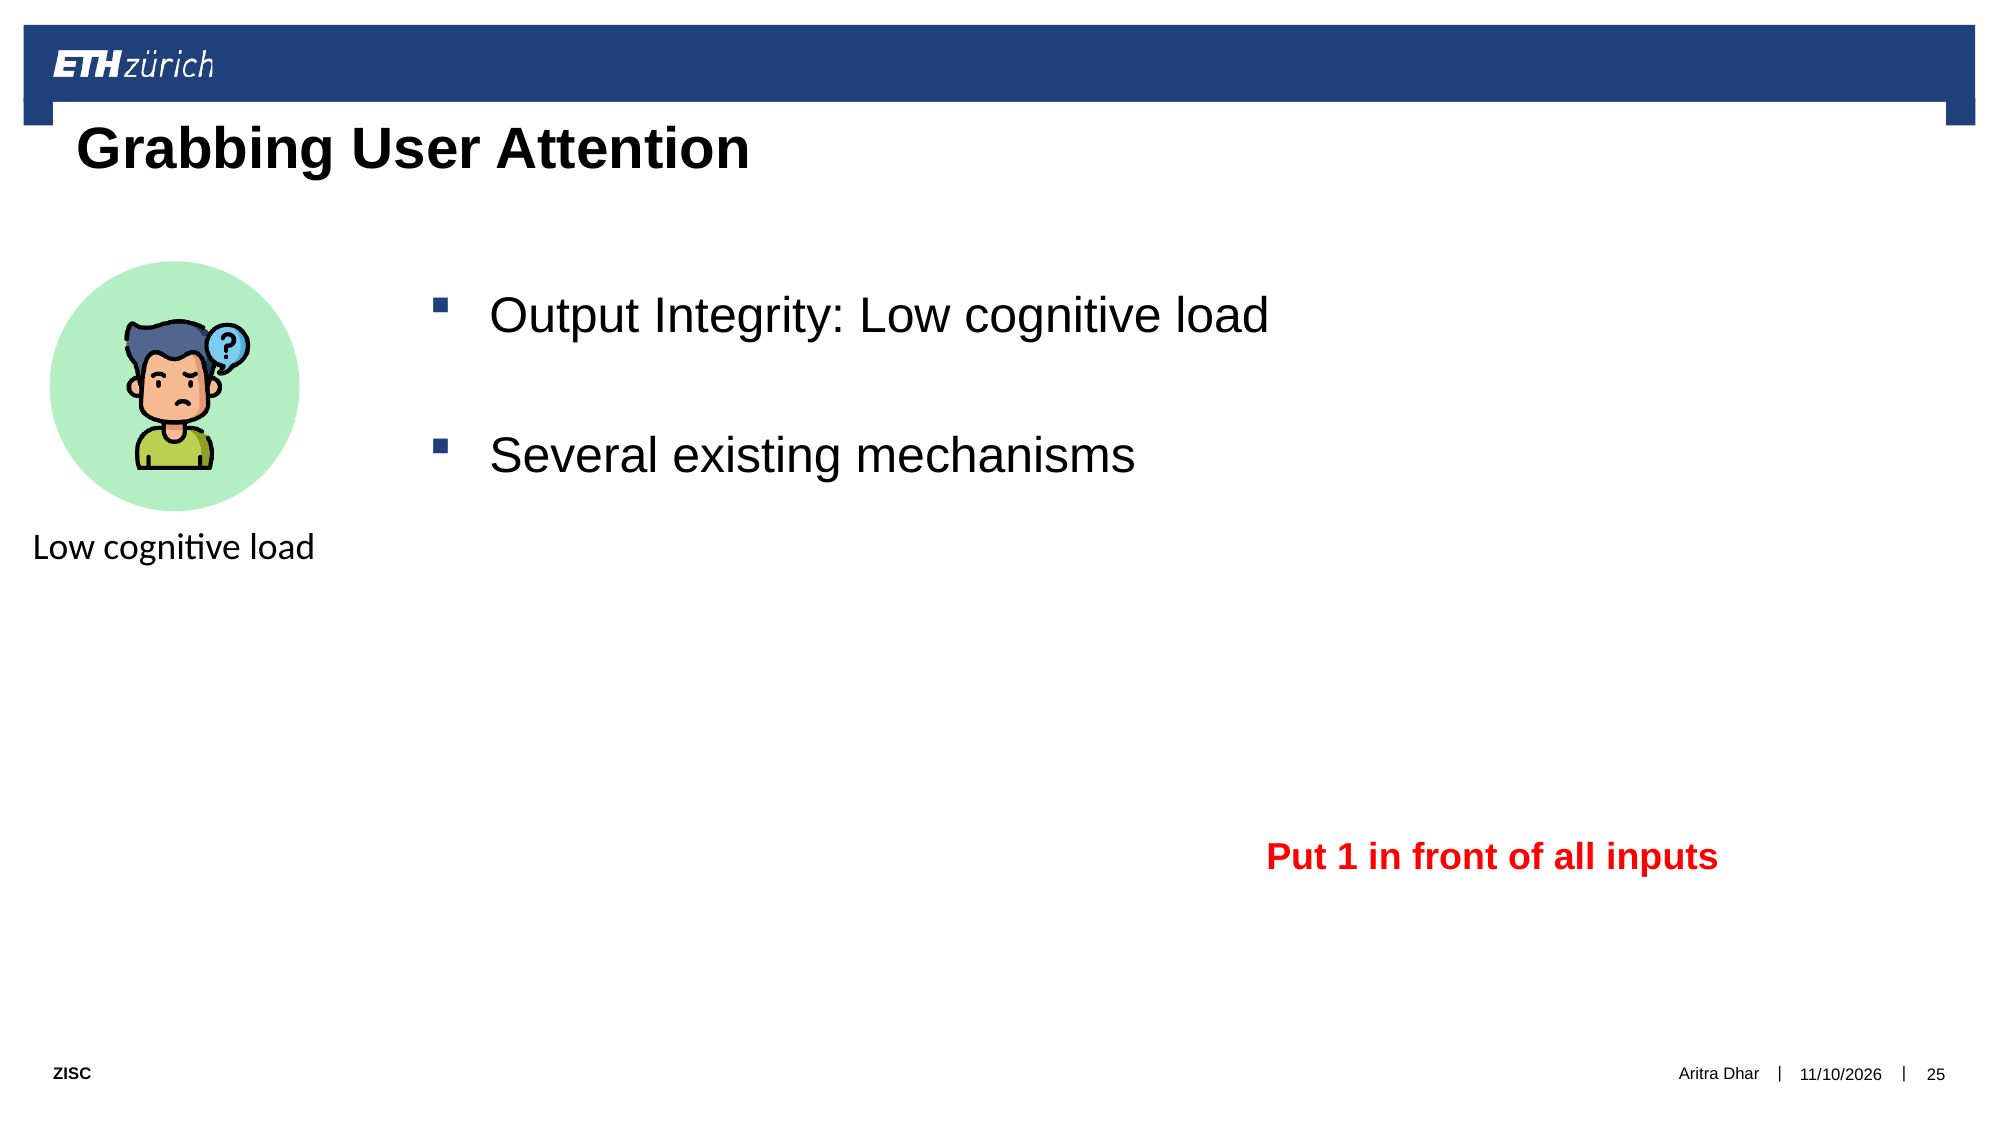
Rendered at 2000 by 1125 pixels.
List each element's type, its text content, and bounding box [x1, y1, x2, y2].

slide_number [1790, 1034, 1892, 1112]
title Grabbing User Attention [53, 101, 1946, 262]
text_box Low cognitive load [18, 514, 331, 575]
list Output Integrity: Low cognitive load Several existing mechanisms [406, 282, 2000, 973]
slide_number 25 [1906, 1034, 1966, 1112]
text_box Put 1 in front of all inputs [1251, 824, 1735, 885]
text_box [49, 260, 300, 512]
footer Aritra Dhar [999, 1034, 1760, 1111]
